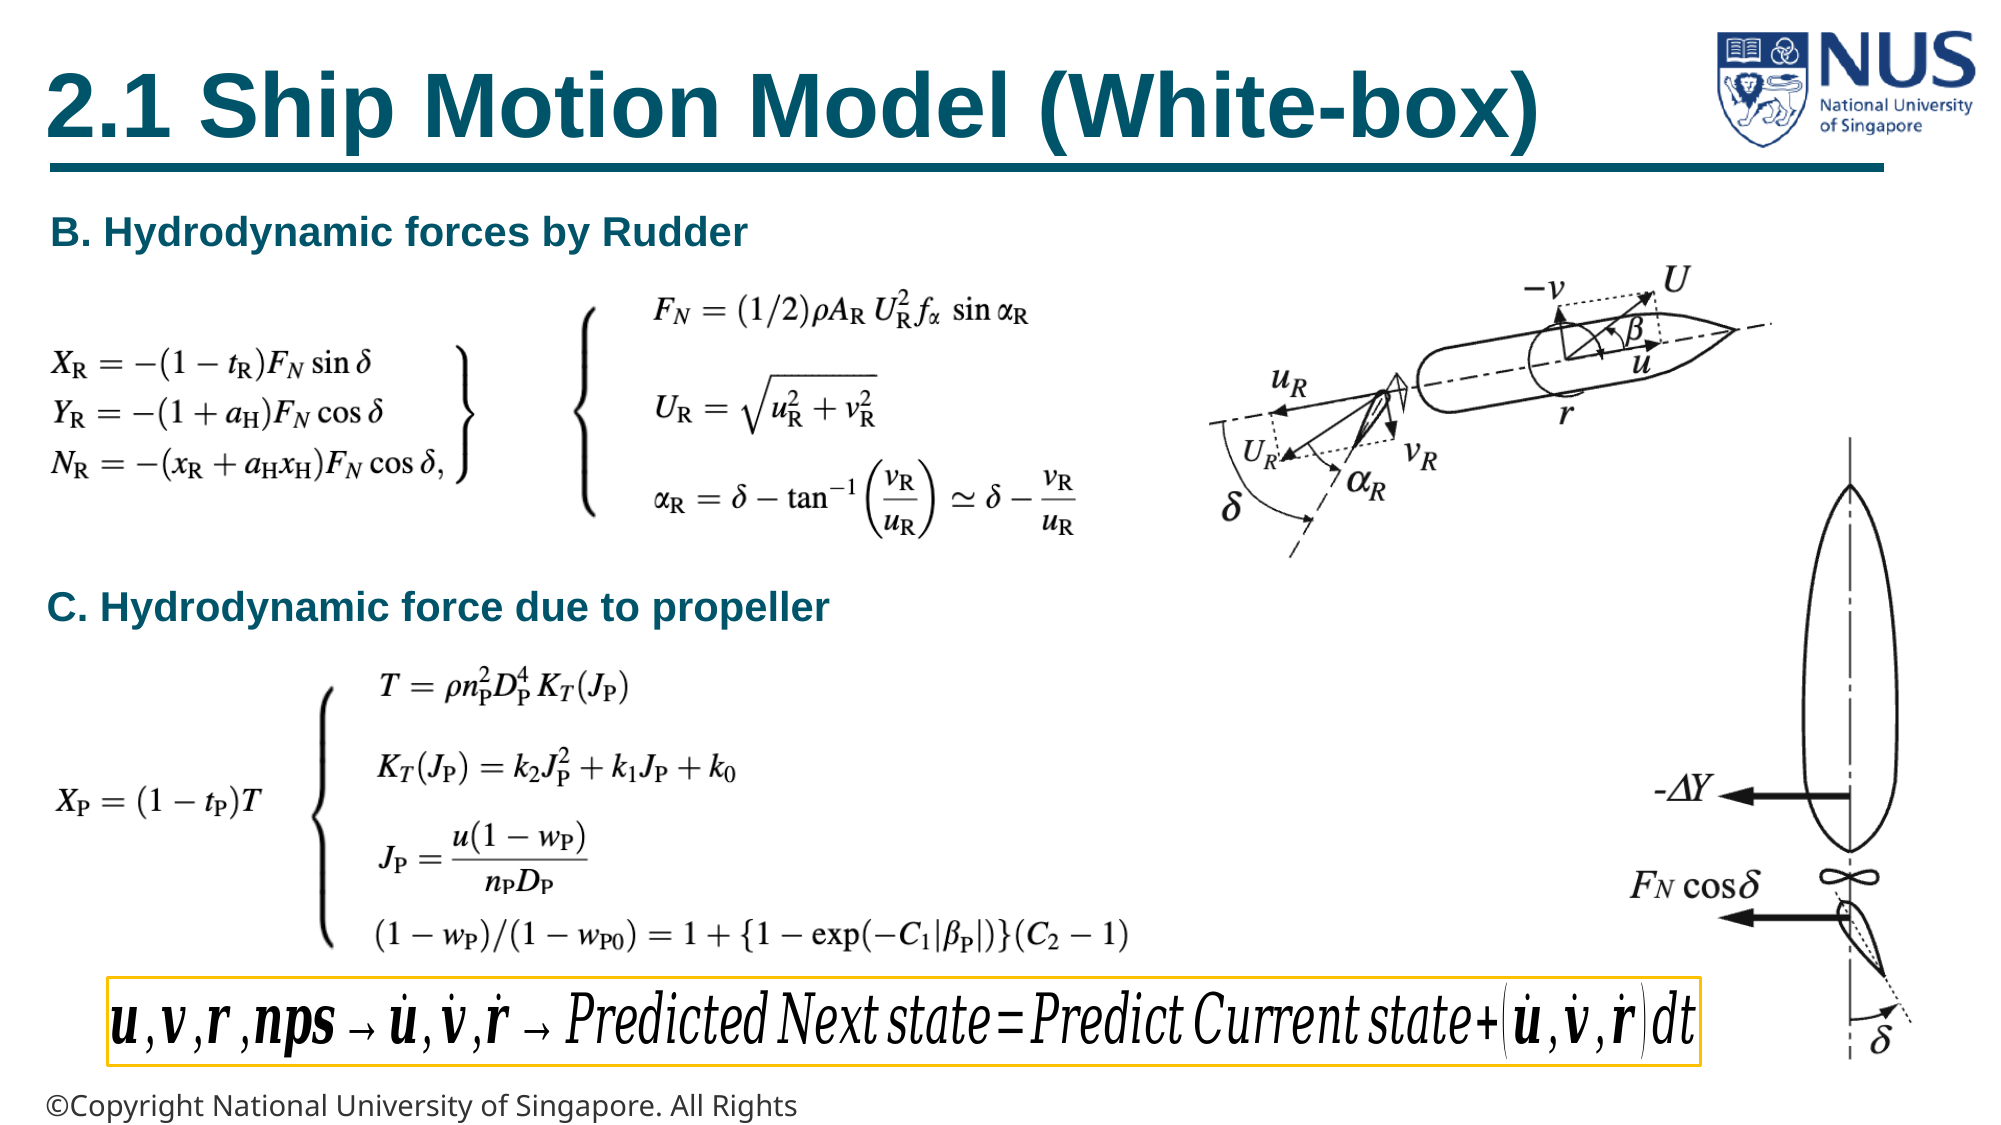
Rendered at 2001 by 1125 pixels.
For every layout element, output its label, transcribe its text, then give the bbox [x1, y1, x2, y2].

text_box B. Hydrodynamic forces by Rudder [35, 187, 893, 273]
picture [640, 362, 1108, 560]
text_box ©Copyright National University of Singapore. All Rights Reserved. [30, 1080, 889, 1125]
picture [1182, 233, 1976, 1119]
text_box C. Hydrodynamic force due to propeller [31, 562, 890, 648]
text_box 2.1 Ship Motion Model (White-box) [30, 38, 1699, 163]
picture [521, 263, 603, 541]
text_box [39, 632, 1142, 978]
text_box [50, 163, 1884, 172]
picture [24, 333, 498, 491]
picture [640, 267, 1056, 343]
picture [1699, 0, 2000, 169]
